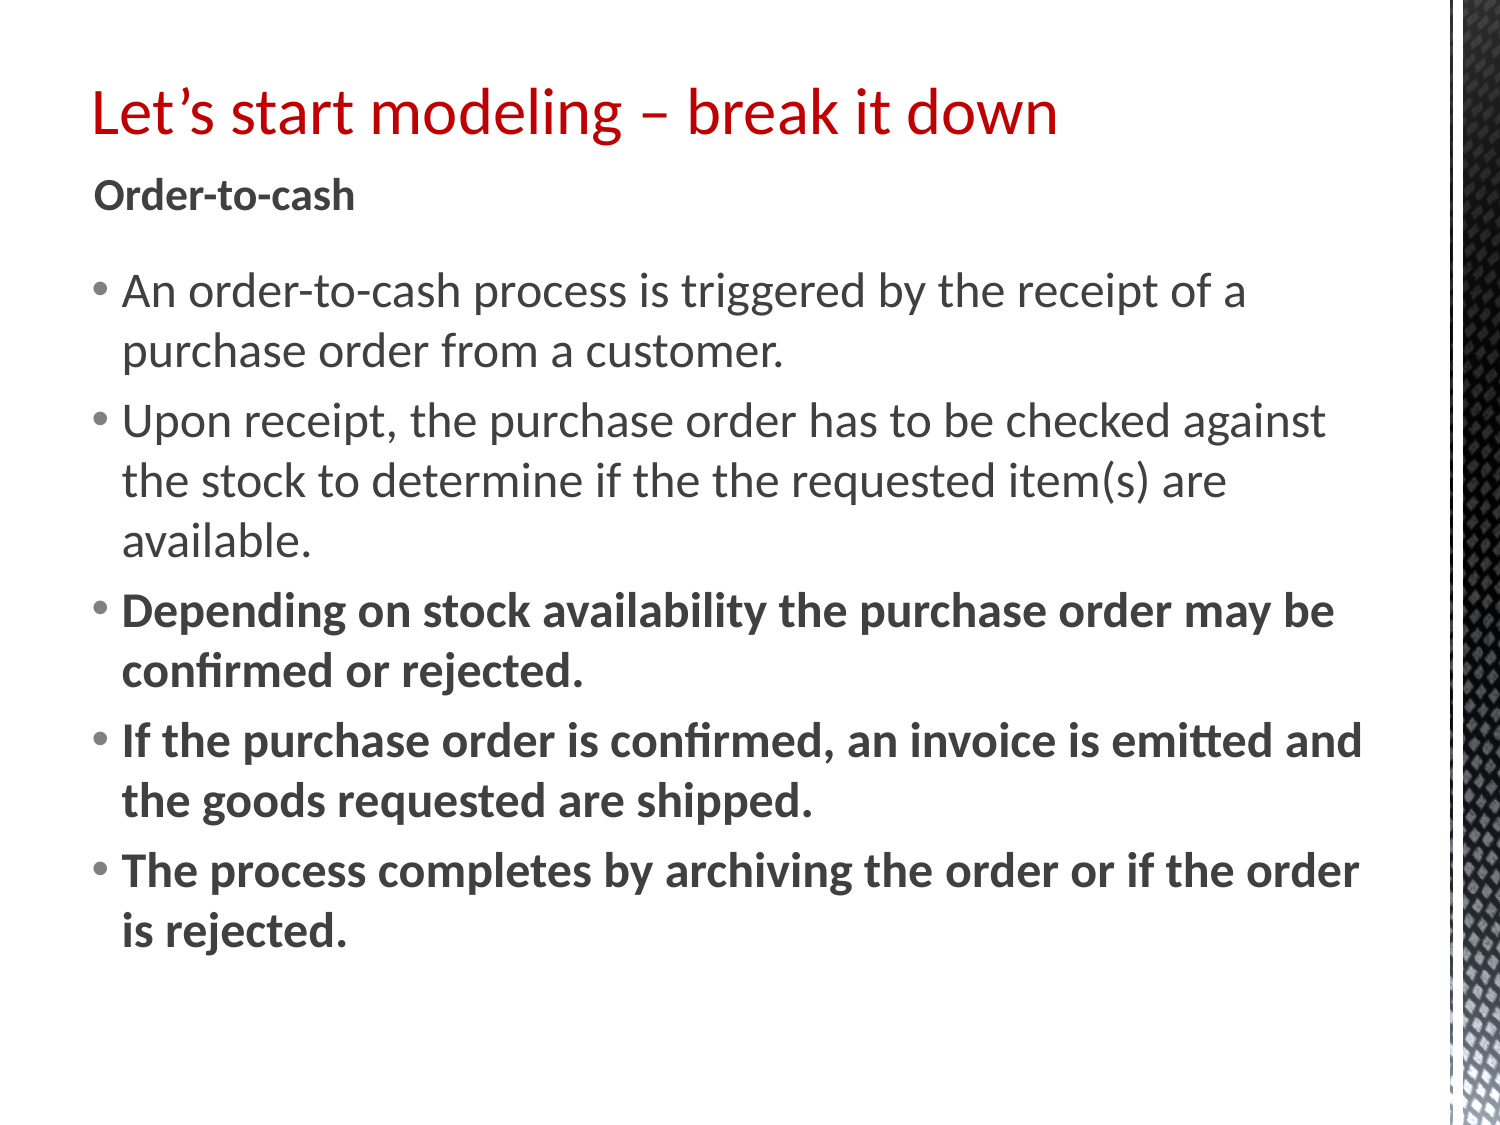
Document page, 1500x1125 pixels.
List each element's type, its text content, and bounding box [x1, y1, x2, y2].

text_box Order-to-cash [79, 157, 371, 227]
picture [1447, 0, 1500, 1125]
list An order-to-cash process is triggered by the receipt of a purchase order from a customer. Upon receipt, the purchase order has to be checked against the stock to determine if the the requested item(s) are available. Depending on stock availability the purchase order may be confirmed or rejected. If the purchase order is confirmed, an invoice is emitted and the goods requested are shipped. The process completes by archiving the order or if the order is rejected. [76, 250, 1412, 1042]
title Let’s start modeling – break it down [76, 42, 1400, 173]
